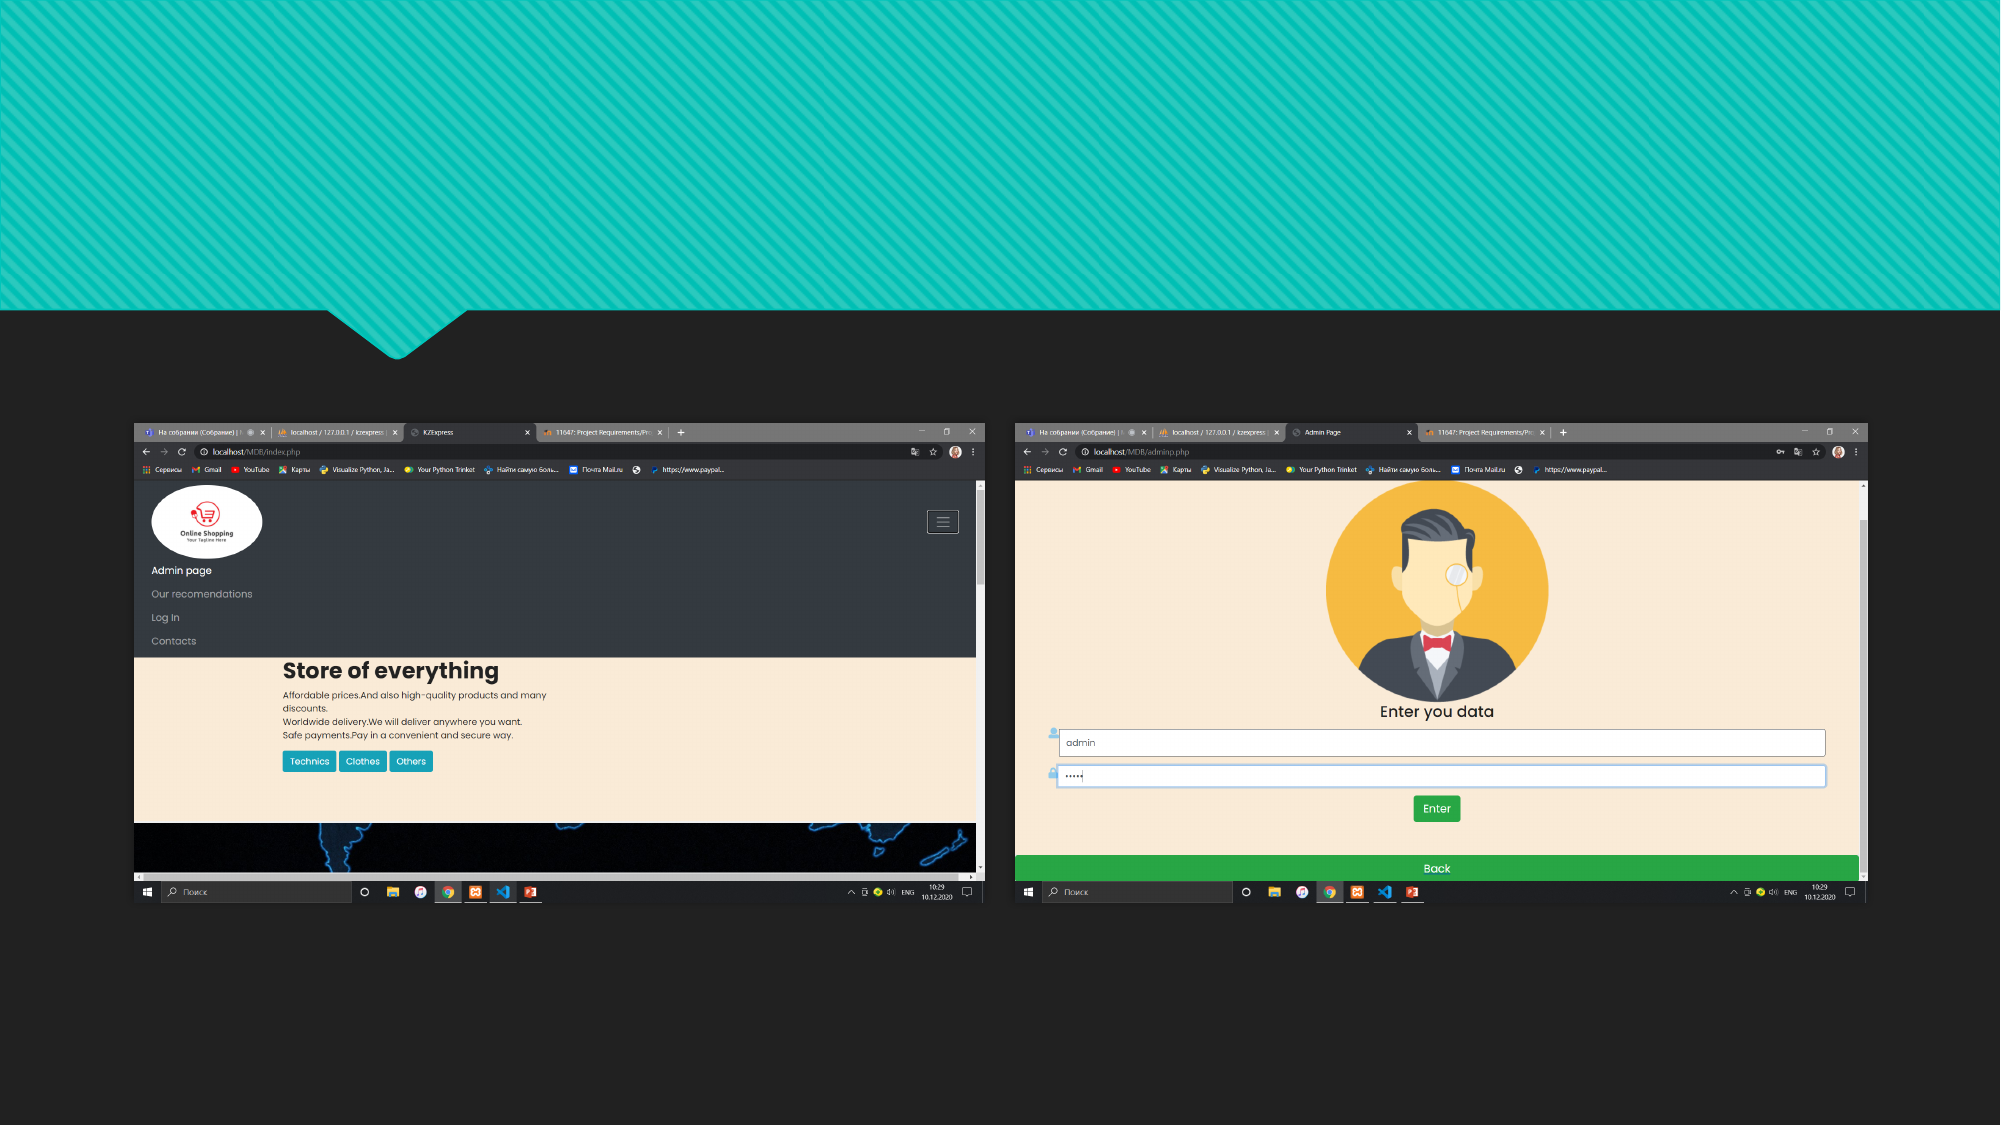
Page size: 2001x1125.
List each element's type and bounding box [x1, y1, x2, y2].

list [134, 423, 986, 903]
list [1014, 423, 1868, 903]
